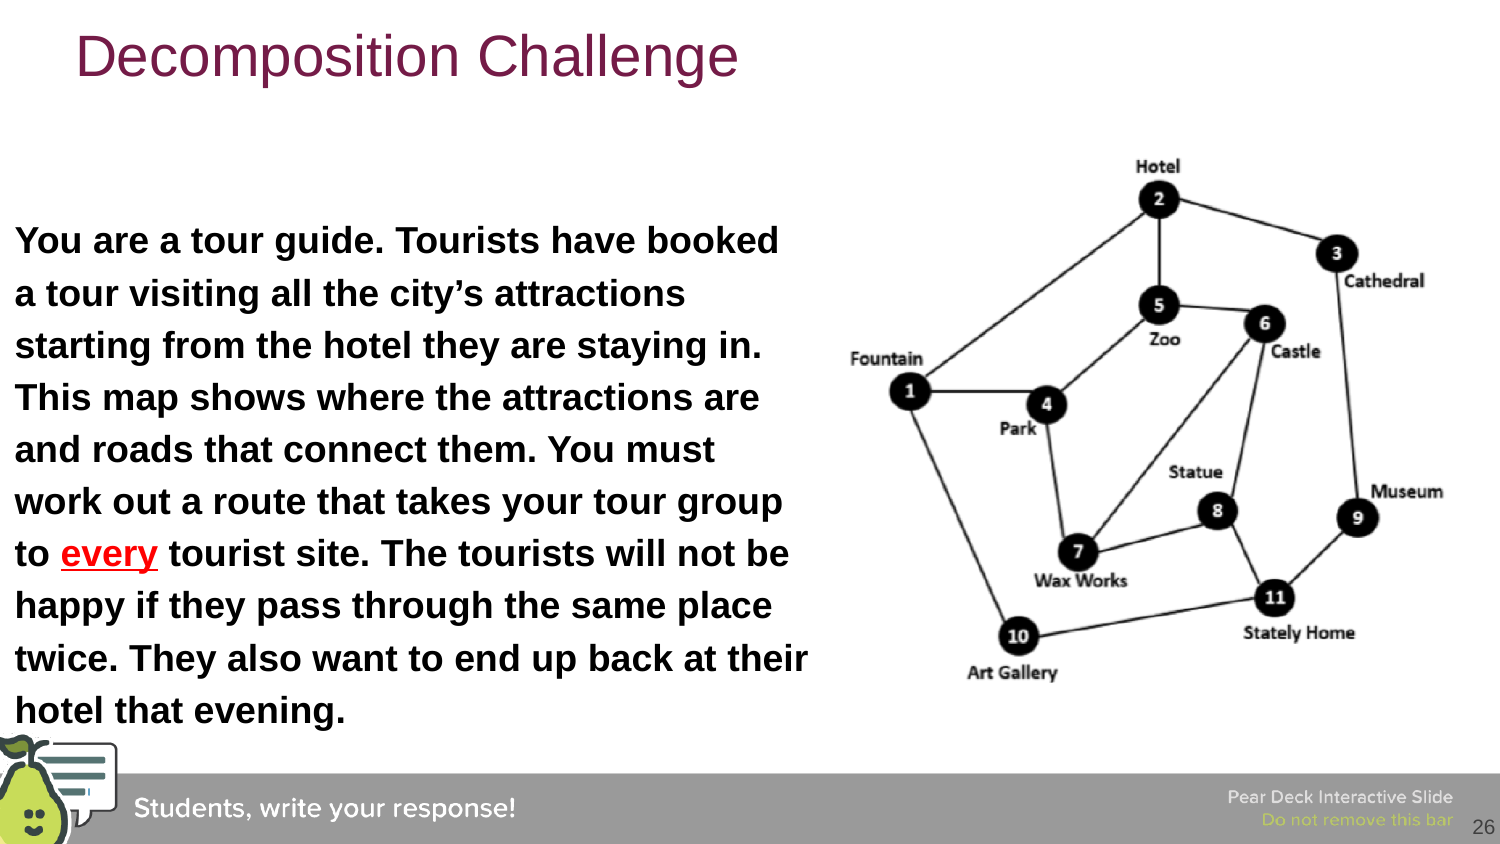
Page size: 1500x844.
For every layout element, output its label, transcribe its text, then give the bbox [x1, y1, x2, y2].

picture [838, 146, 1462, 698]
picture [0, 726, 1500, 844]
list You are a tour guide. Tourists have booked a tour visiting all the city’s attractions starting from the hotel they are staying in. This map shows where the attractions are and roads that connect them. You must work out a route that takes your tour group to every tourist site. The tourists will not be happy if they pass through the same place twice. They also want to end up back at their hotel that evening. [14, 209, 811, 724]
title Decomposition Challenge [75, 31, 1381, 210]
